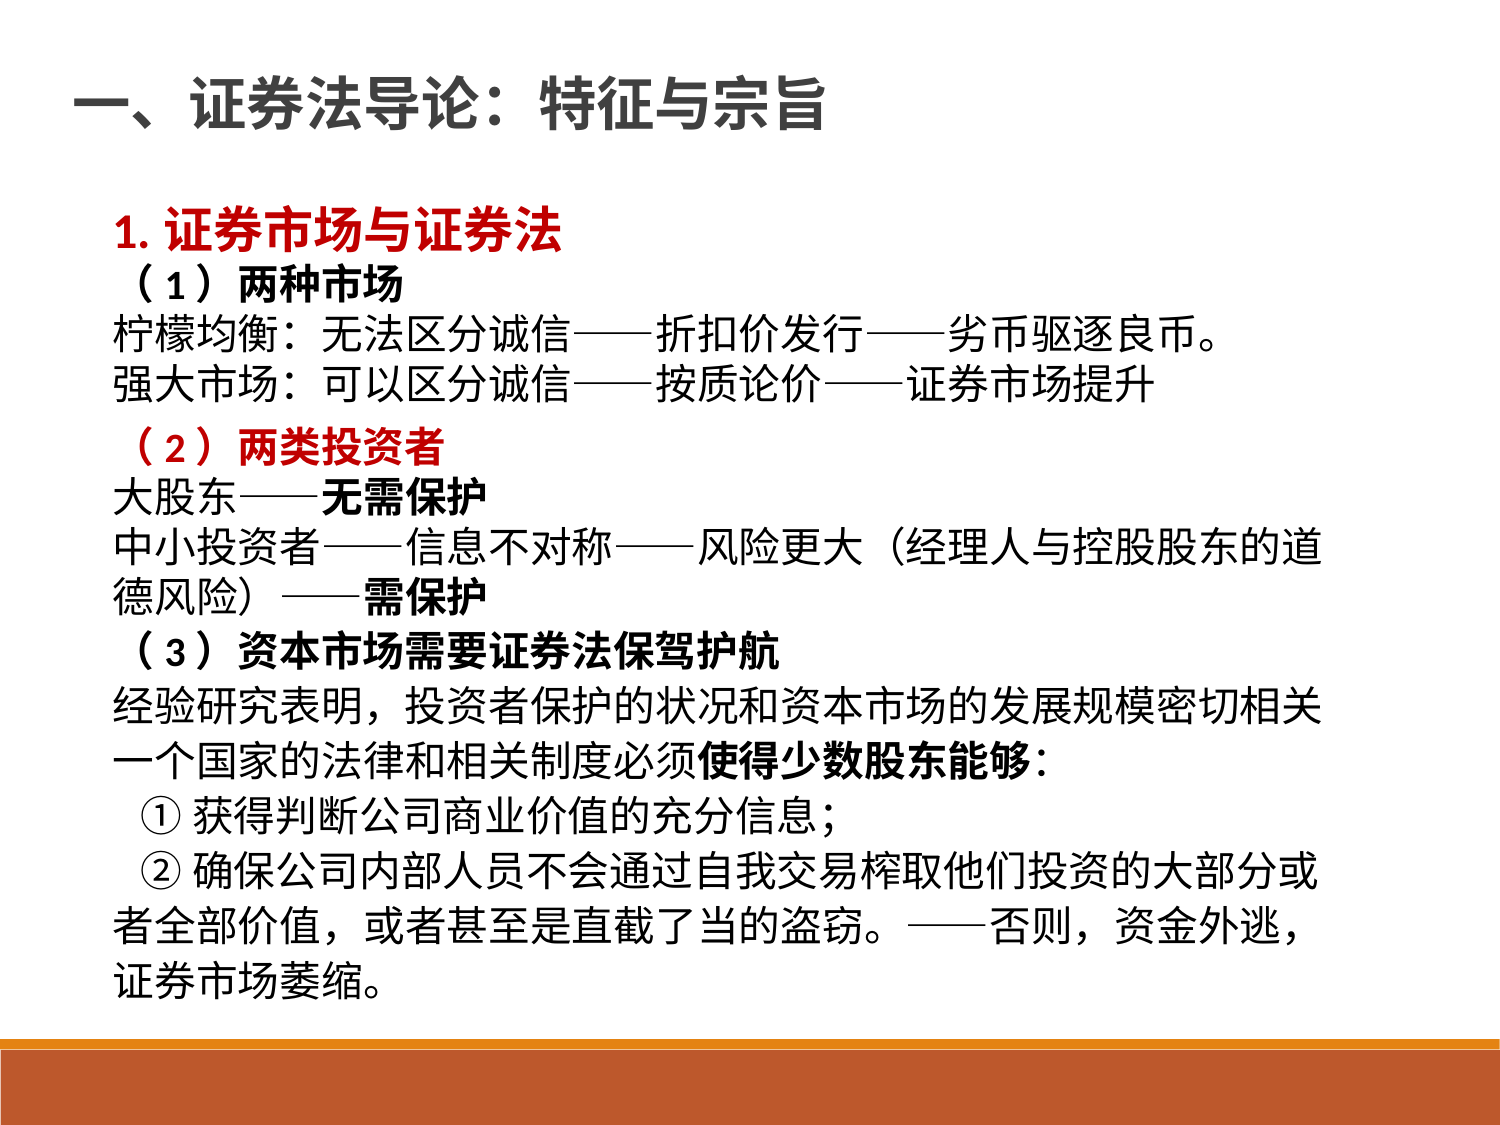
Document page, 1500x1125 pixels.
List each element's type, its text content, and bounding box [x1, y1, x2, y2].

text_box 一、证券法导论：特征与宗旨 [57, 70, 1408, 158]
text_box 1.证券市场与证券法 （1）两种市场 柠檬均衡：无法区分诚信——折扣价发行——劣币驱逐良币。 强大市场：可以区分诚信——按质论价——证券市场提升 （2）两类投资者 大股东——无需保护 中小投资者——信息不对称——风险更大（经理人与控股股东的道德风险）——需保护 （3）资本市场需要证券法保驾护航 经验研究表明，投资者保护的状况和资本市场的发展规模密切相关 一个国家的法律和相关制度必须使得少数股东能够： ①获得判断公司商业价值的充分信息； ②确保公司内部人员不会通过自我交易榨取他们投资的大部分或者全部价值，或者甚至是直截了当的盗窃。——否则，资金外逃，证券市场萎缩。 [98, 190, 1368, 1117]
